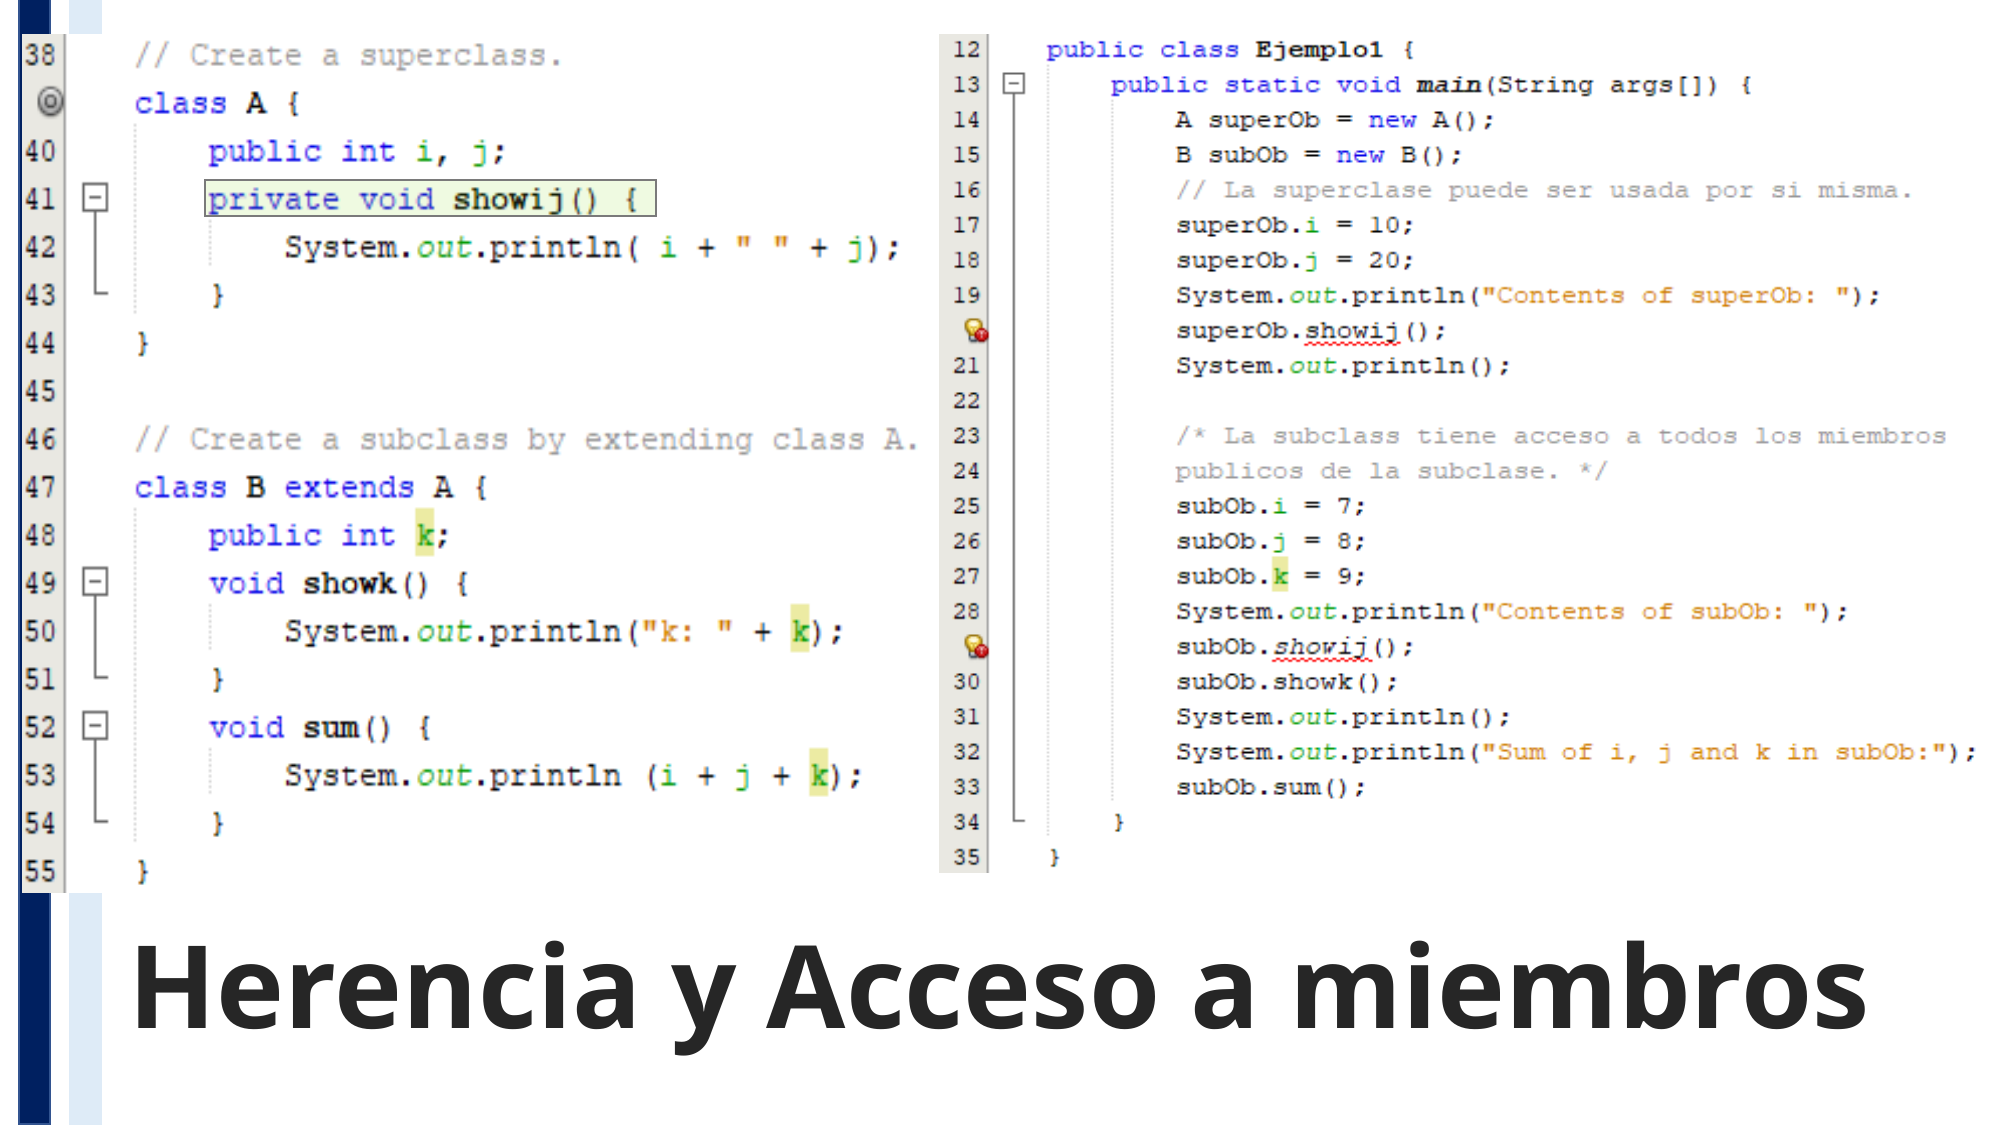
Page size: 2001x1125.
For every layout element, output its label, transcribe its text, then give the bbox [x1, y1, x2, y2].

title Herencia y Acceso a miembros [105, 887, 1895, 1061]
picture [22, 34, 2000, 893]
